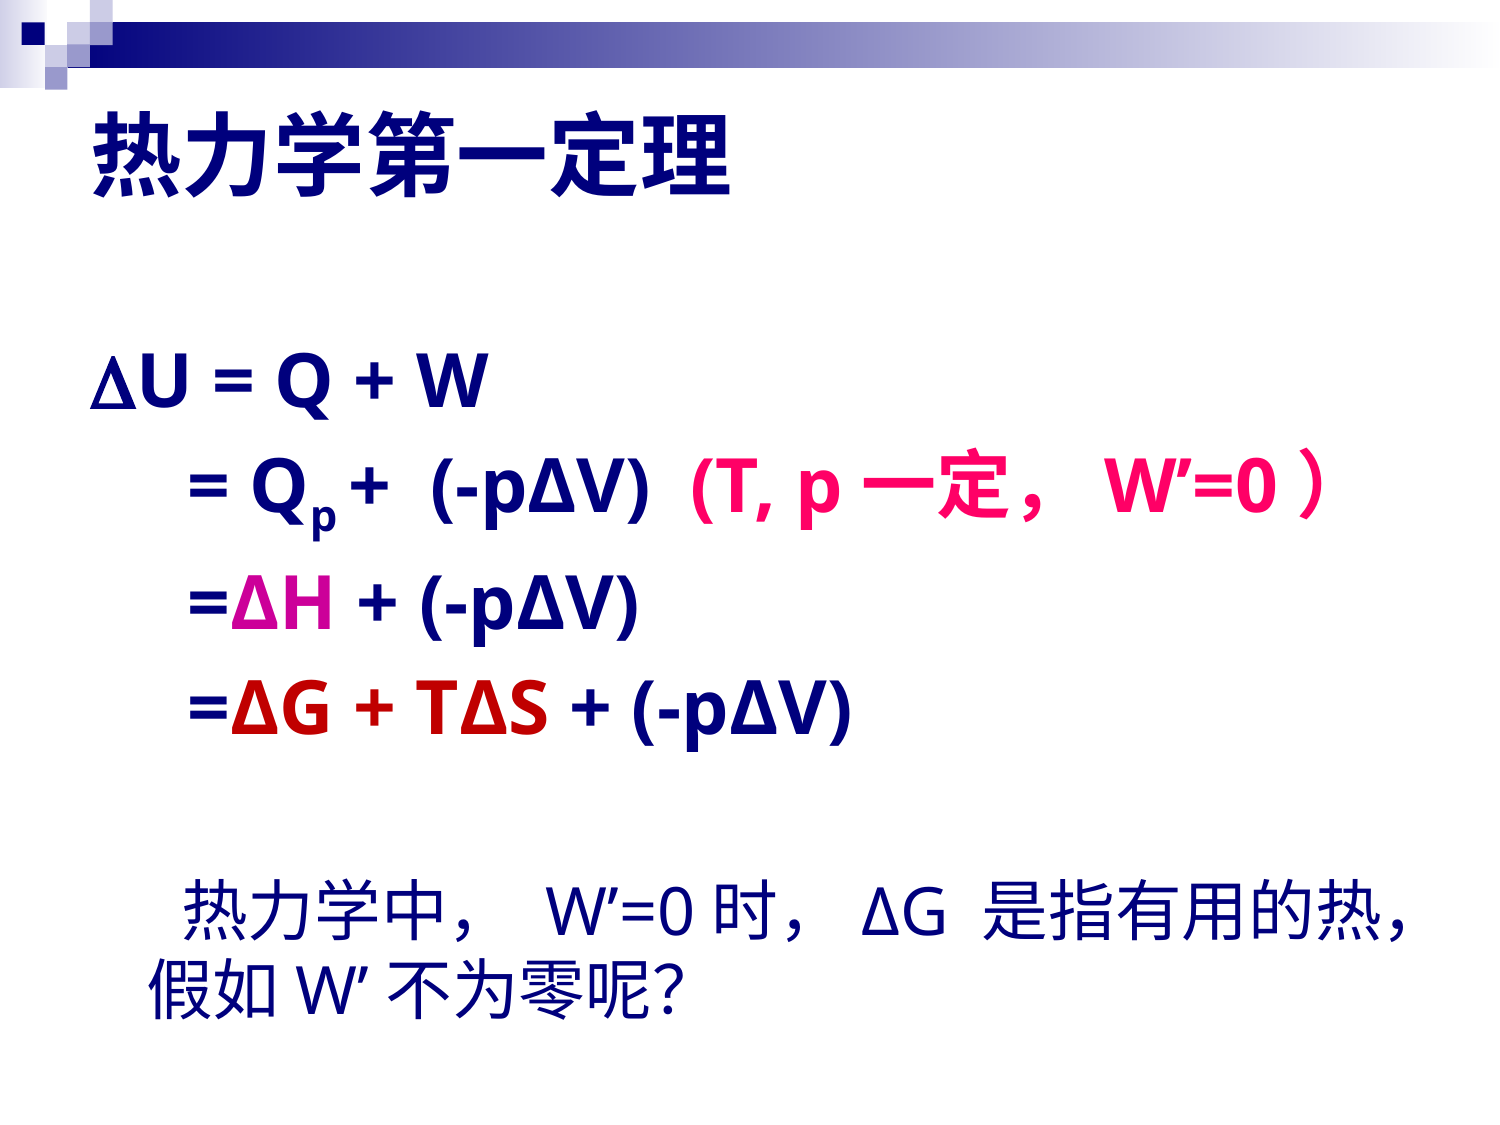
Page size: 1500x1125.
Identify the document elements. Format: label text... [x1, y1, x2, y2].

list U = Q + W = Qp + (-pΔV) (T, p一定，W’=0） =ΔH + (-pΔV) =ΔG + TΔS + (-pΔV) 热力学中， W’=0时，ΔG 是指有用的热，假如W’不为零呢？ [75, 324, 1425, 1059]
title 热力学第一定理 [75, 75, 1425, 232]
